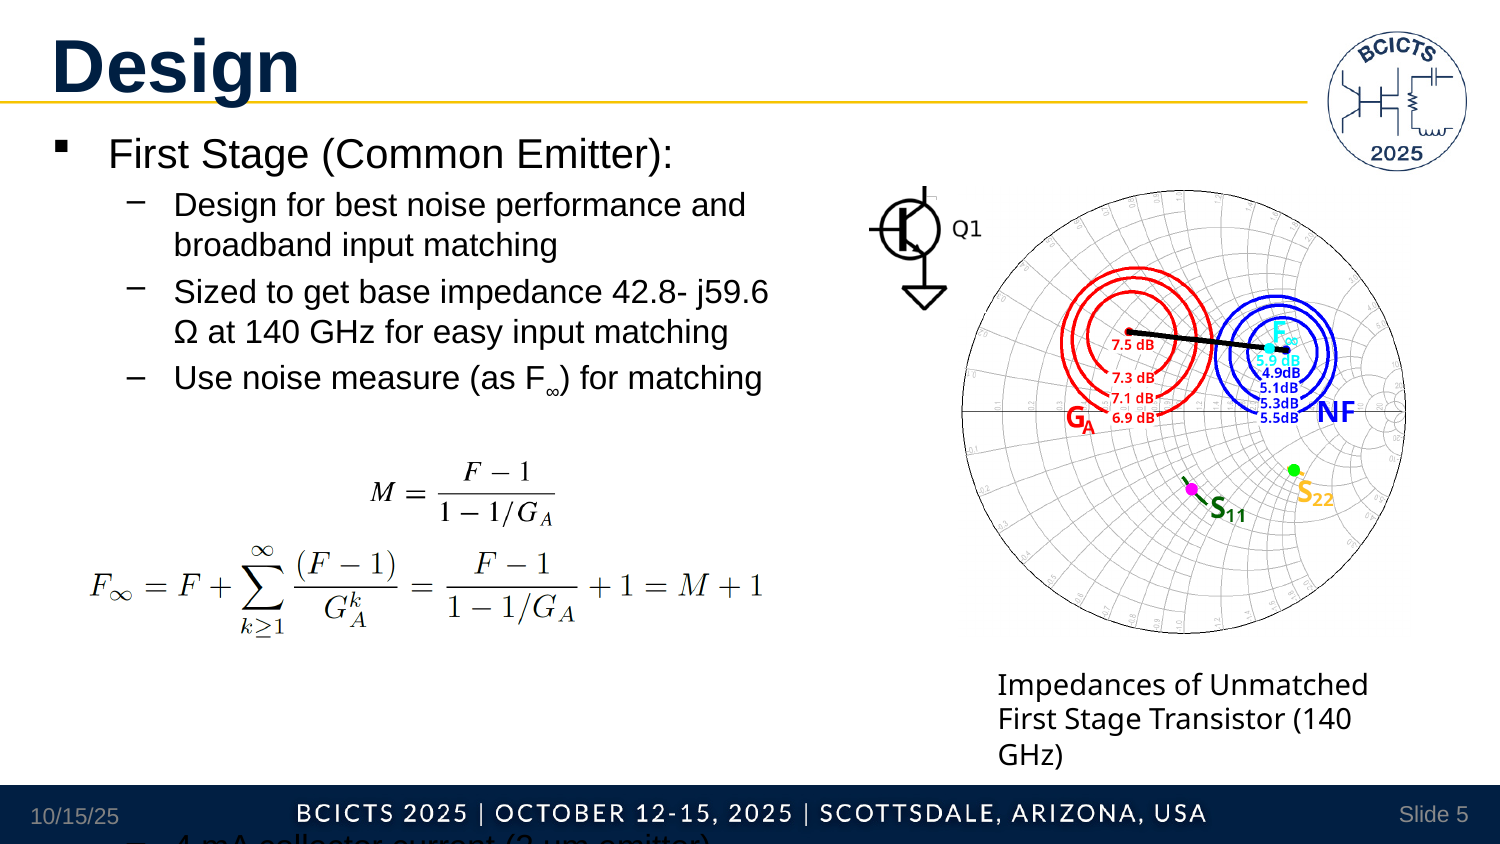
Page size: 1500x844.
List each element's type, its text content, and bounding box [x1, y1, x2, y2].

text_box Impedances of Unmatched First Stage Transistor (140 GHz) [983, 658, 1434, 779]
footer 10/15/25 [0, 787, 156, 844]
picture [0, 0, 1500, 844]
list First Stage (Common Emitter): Design for best noise performance and broadband input matching Sized to get base impedance 42.8- j59.6 Ω at 140 GHz for easy input matching Use noise measure (as F∞) for matching 4 mA collector current (2 um emitter) [43, 118, 788, 776]
title Design [43, 18, 1356, 108]
slide_number Slide 5 [1323, 787, 1499, 844]
